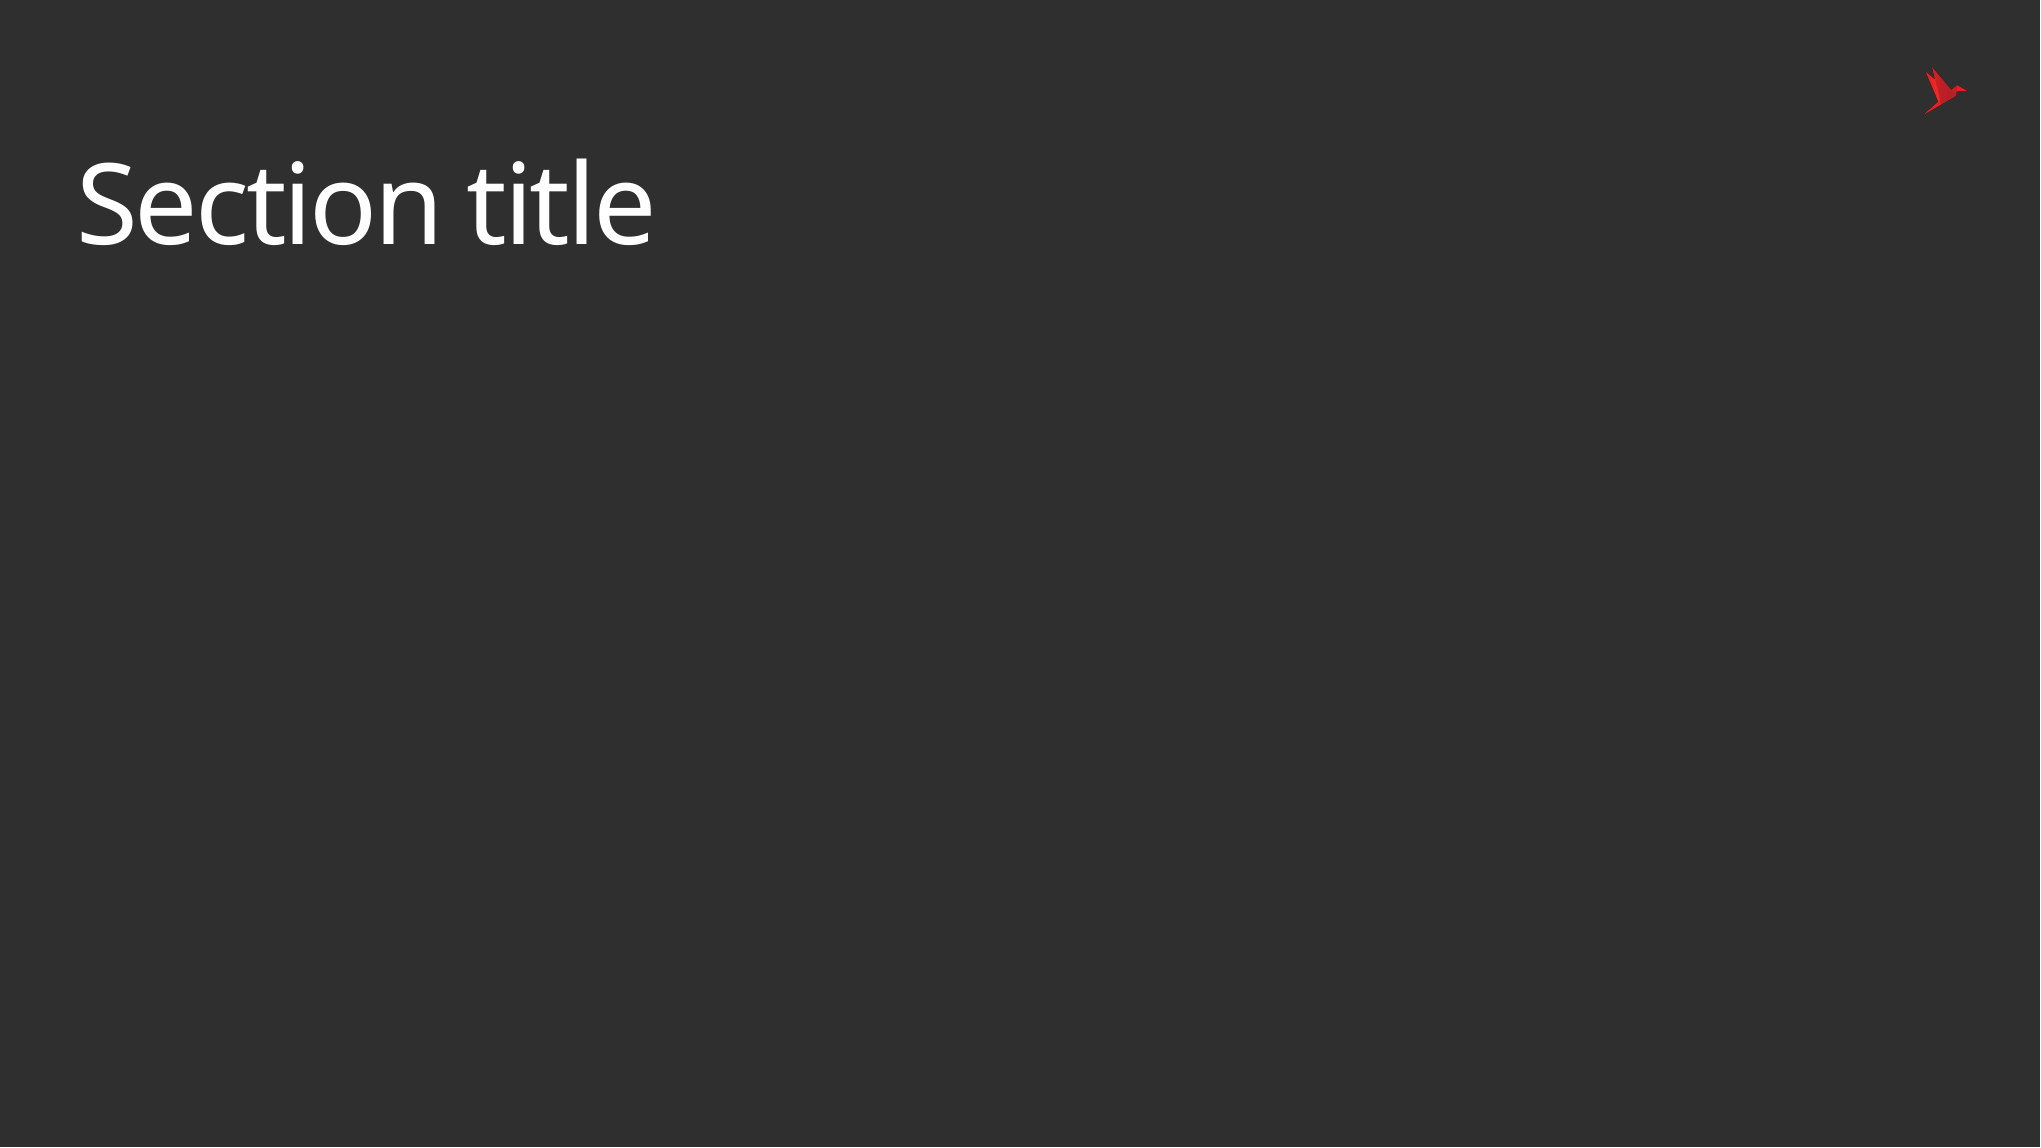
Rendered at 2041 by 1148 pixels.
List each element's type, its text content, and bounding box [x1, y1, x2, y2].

picture [1920, 66, 1970, 116]
title Section title [76, 147, 1324, 743]
